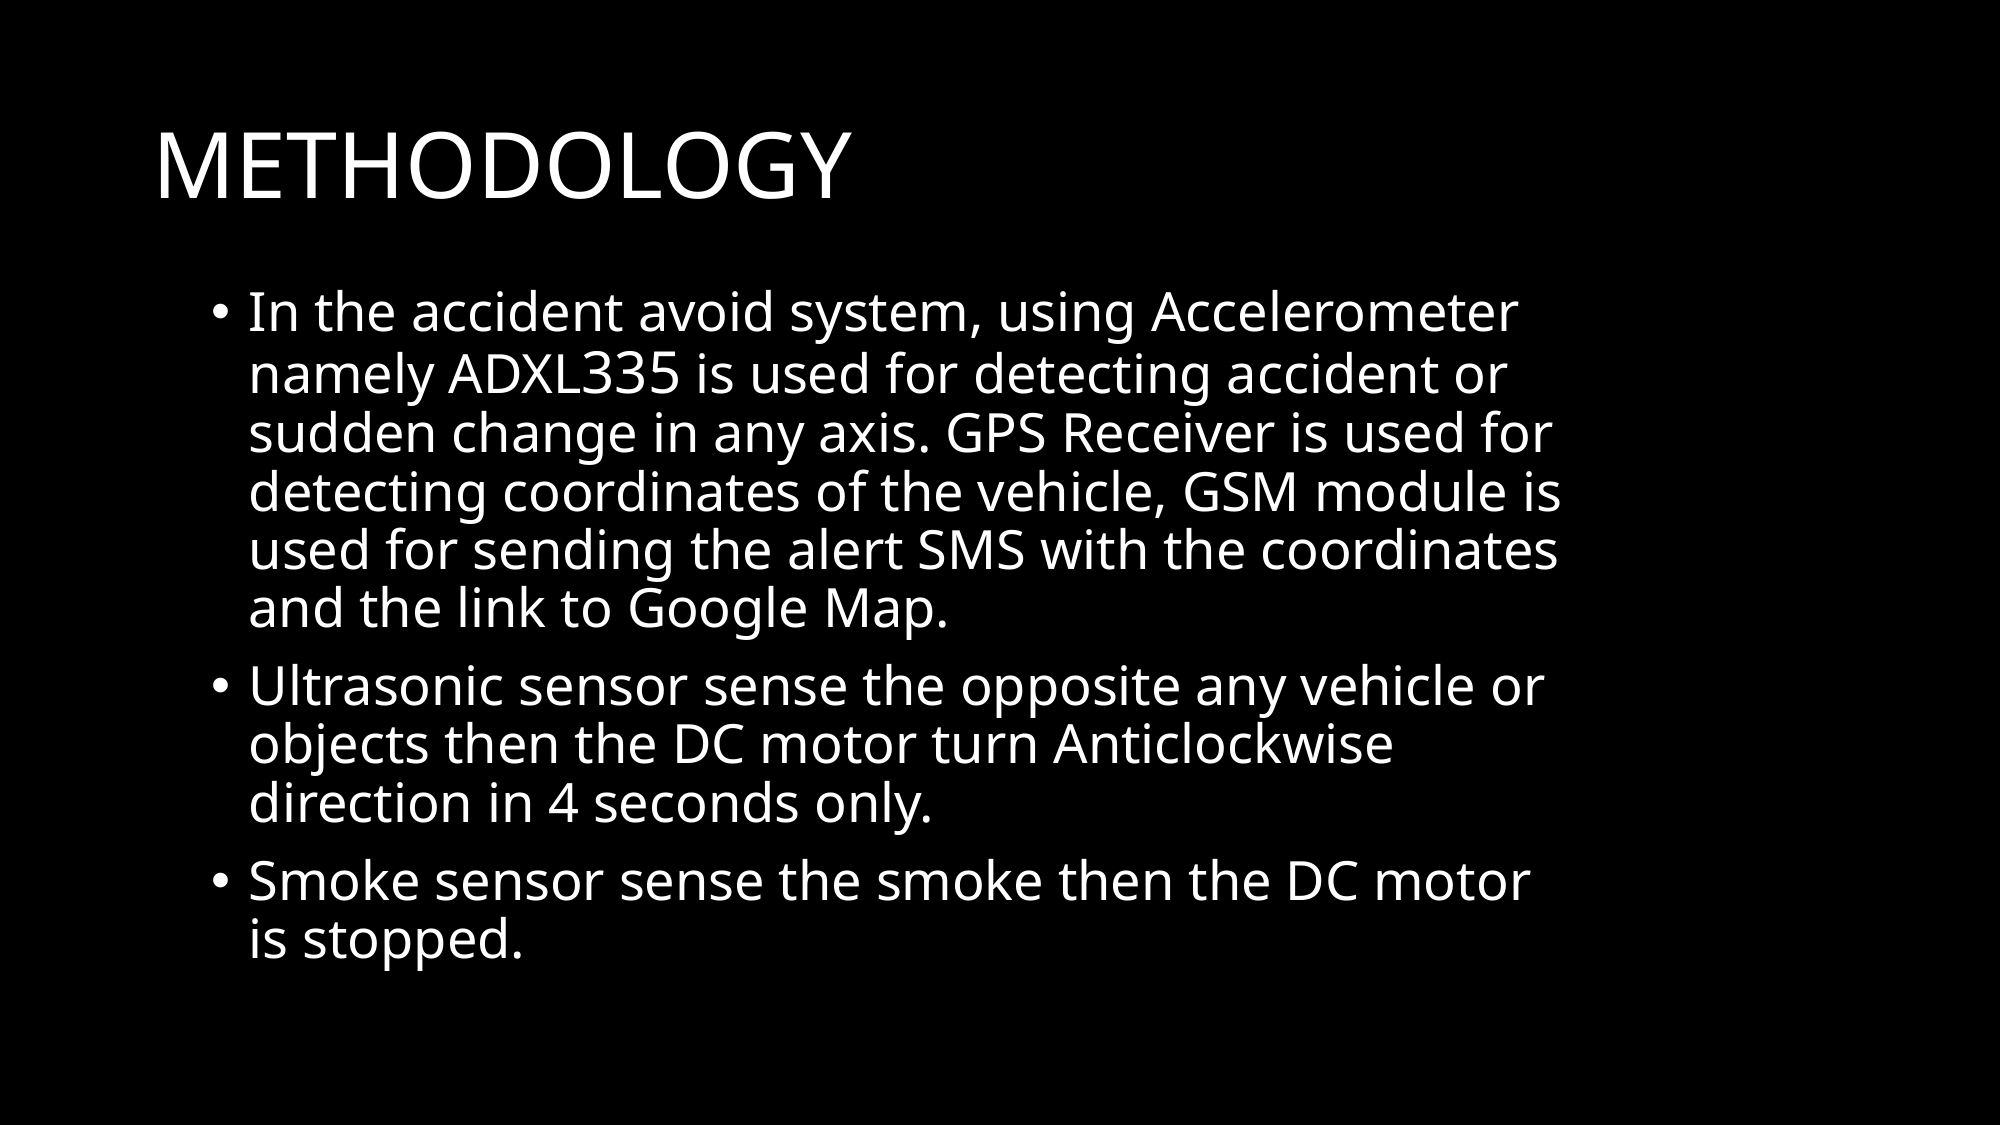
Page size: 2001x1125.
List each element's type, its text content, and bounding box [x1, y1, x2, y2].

title METHODOLOGY [137, 59, 1863, 278]
list In the accident avoid system, using Accelerometer namely ADXL335 is used for detecting accident or sudden change in any axis. GPS Receiver is used for detecting coordinates of the vehicle, GSM module is used for sending the alert SMS with the coordinates and the link to Google Map. Ultrasonic sensor sense the opposite any vehicle or objects then the DC motor turn Anticlockwise direction in 4 seconds only. Smoke sensor sense the smoke then the DC motor is stopped. [196, 277, 1587, 992]
